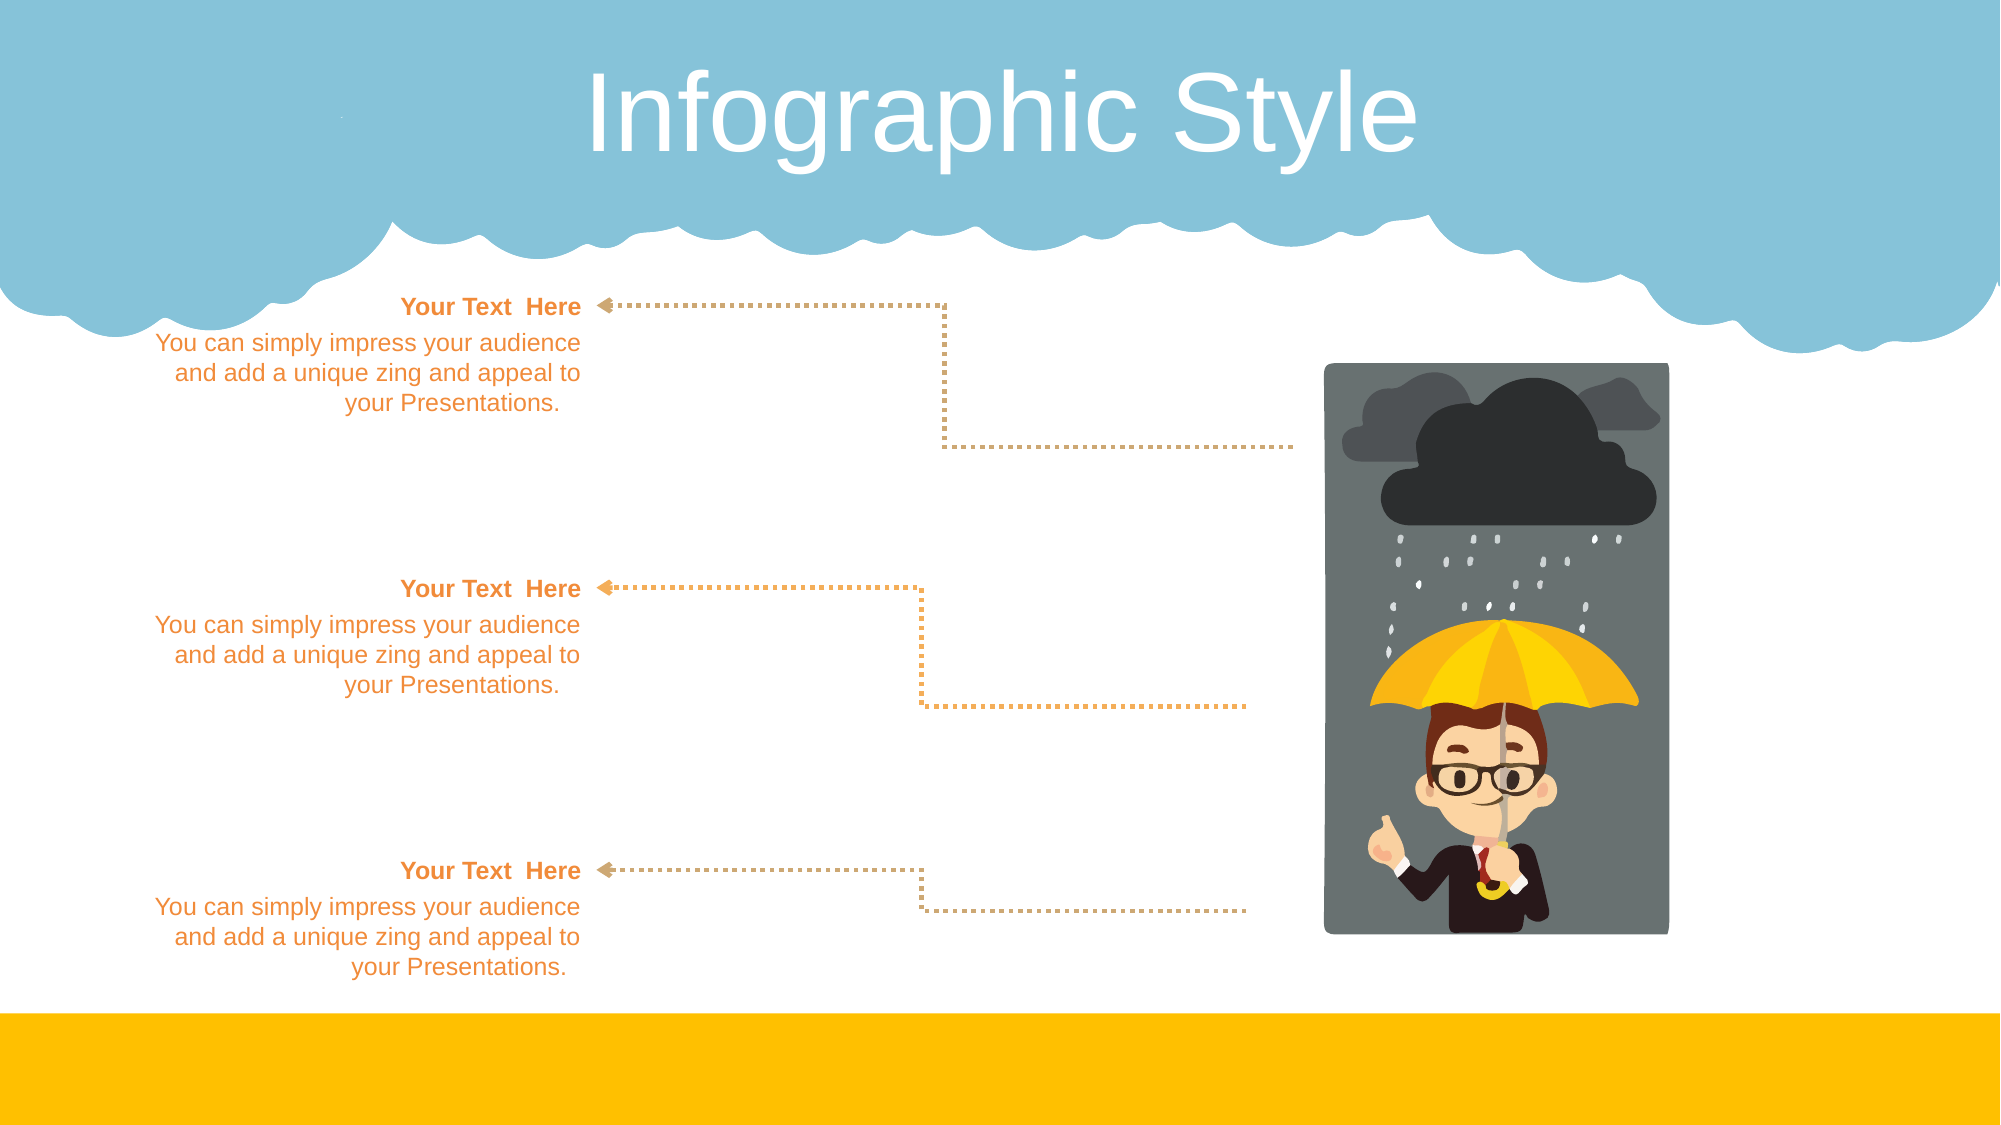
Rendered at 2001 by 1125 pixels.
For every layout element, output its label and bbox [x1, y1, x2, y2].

text_box [137, 565, 597, 707]
text_box [137, 283, 597, 425]
picture [1322, 361, 1670, 937]
text_box [137, 847, 597, 990]
picture [0, 0, 2000, 354]
text_box [690, 305, 1293, 911]
